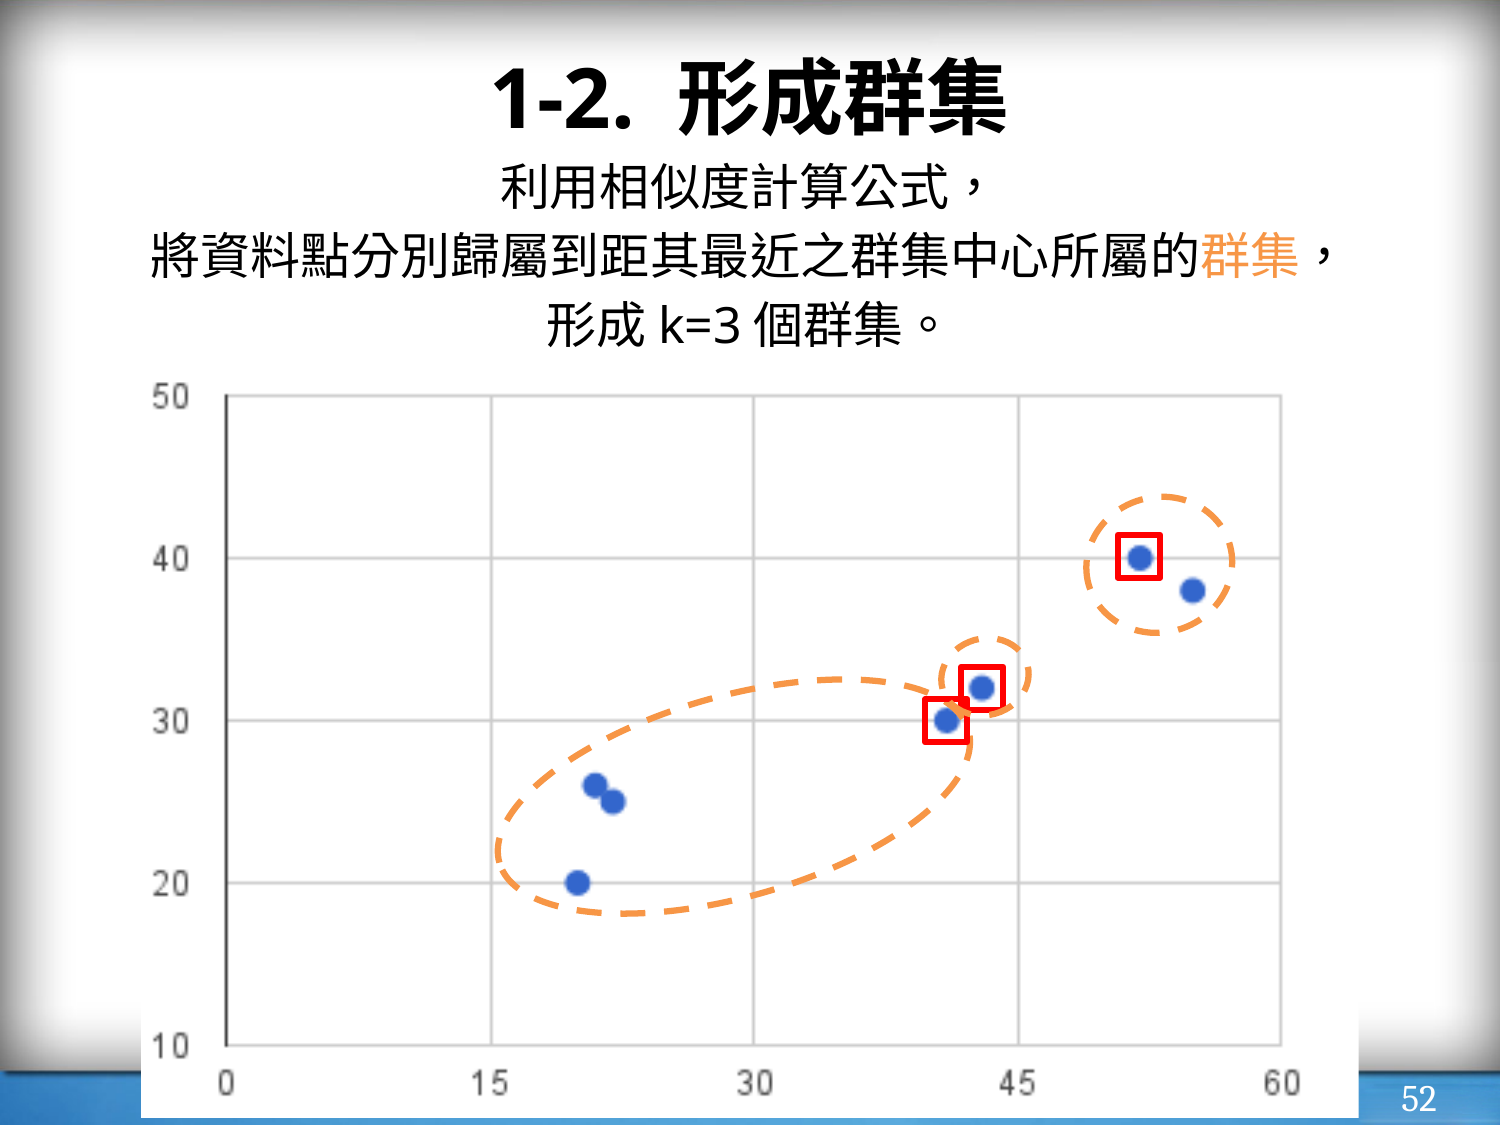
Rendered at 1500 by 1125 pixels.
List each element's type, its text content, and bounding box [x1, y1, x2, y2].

list 利用相似度計算公式， 將資料點分別歸屬到距其最近之群集中心所屬的群集， 形成k=3個群集。 [78, 139, 1422, 905]
title 1-2. 形成群集 [78, 52, 1422, 139]
picture [0, 0, 1500, 1125]
slide_number ‹#› [1365, 1074, 1488, 1118]
